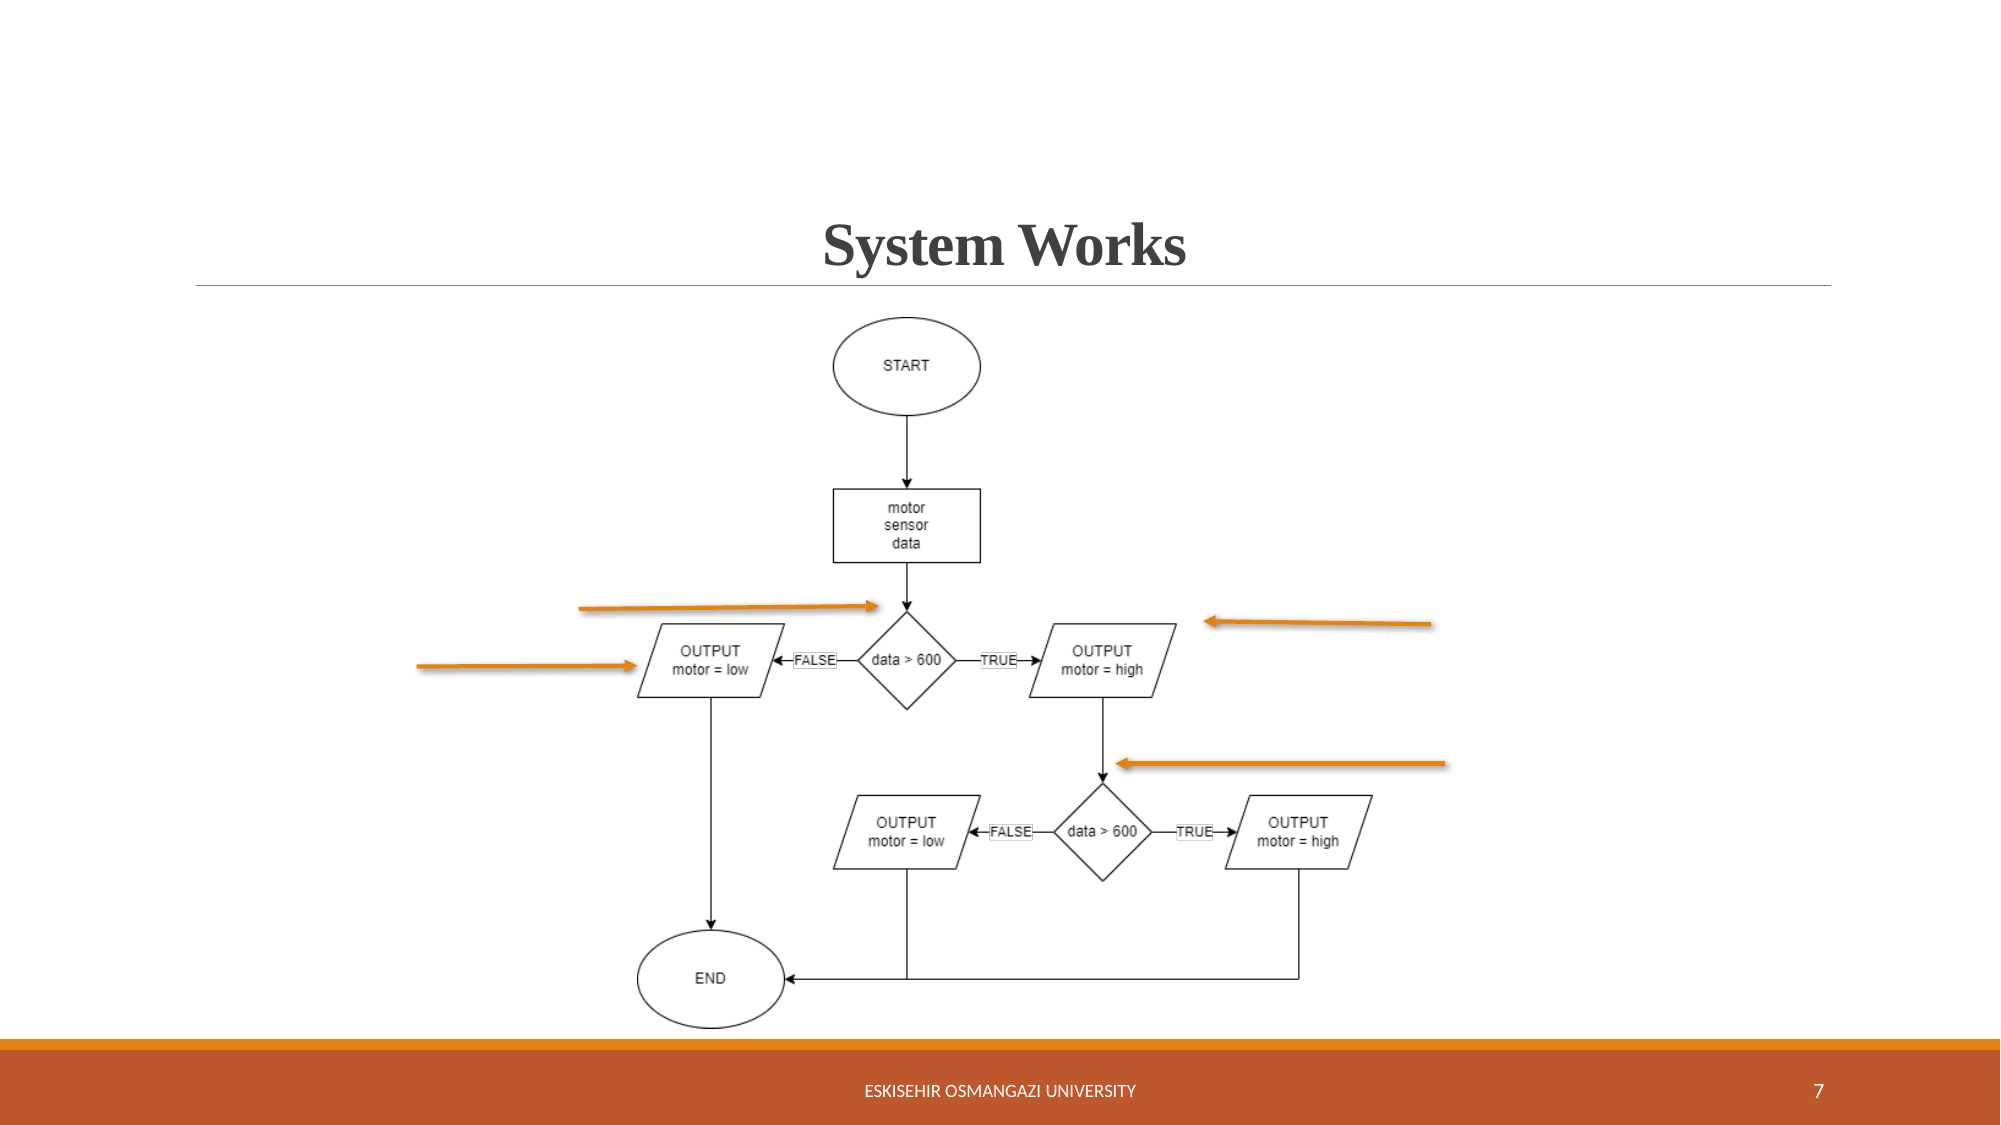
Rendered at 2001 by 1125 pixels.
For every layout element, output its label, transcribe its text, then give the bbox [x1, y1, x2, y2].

slide_number 7 [1624, 1059, 1840, 1120]
footer ESKISEHIR OSMANGAZI UNIVERSITY [604, 1059, 1396, 1120]
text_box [1202, 620, 1432, 625]
title System Works [180, 47, 1830, 285]
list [636, 317, 1374, 1030]
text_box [578, 605, 880, 610]
